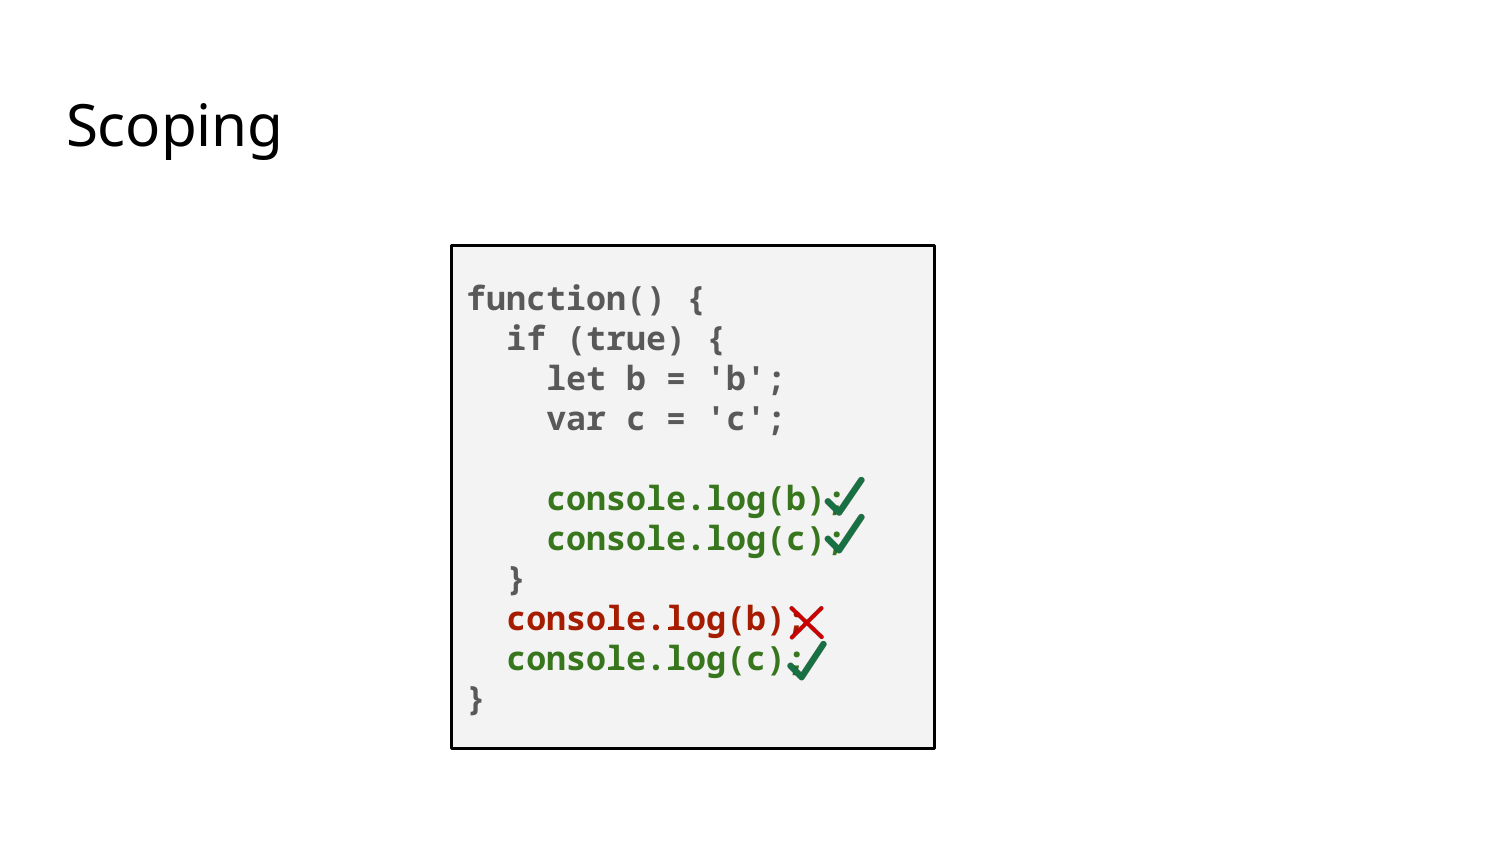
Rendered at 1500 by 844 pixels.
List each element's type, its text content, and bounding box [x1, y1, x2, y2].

list function() { if (true) { let b = 'b'; var c = 'c'; console.log(b); console.log(c); } console.log(b); console.log(c); } [451, 245, 935, 749]
picture [783, 604, 830, 684]
title Scoping [51, 72, 1449, 167]
picture [821, 474, 867, 557]
